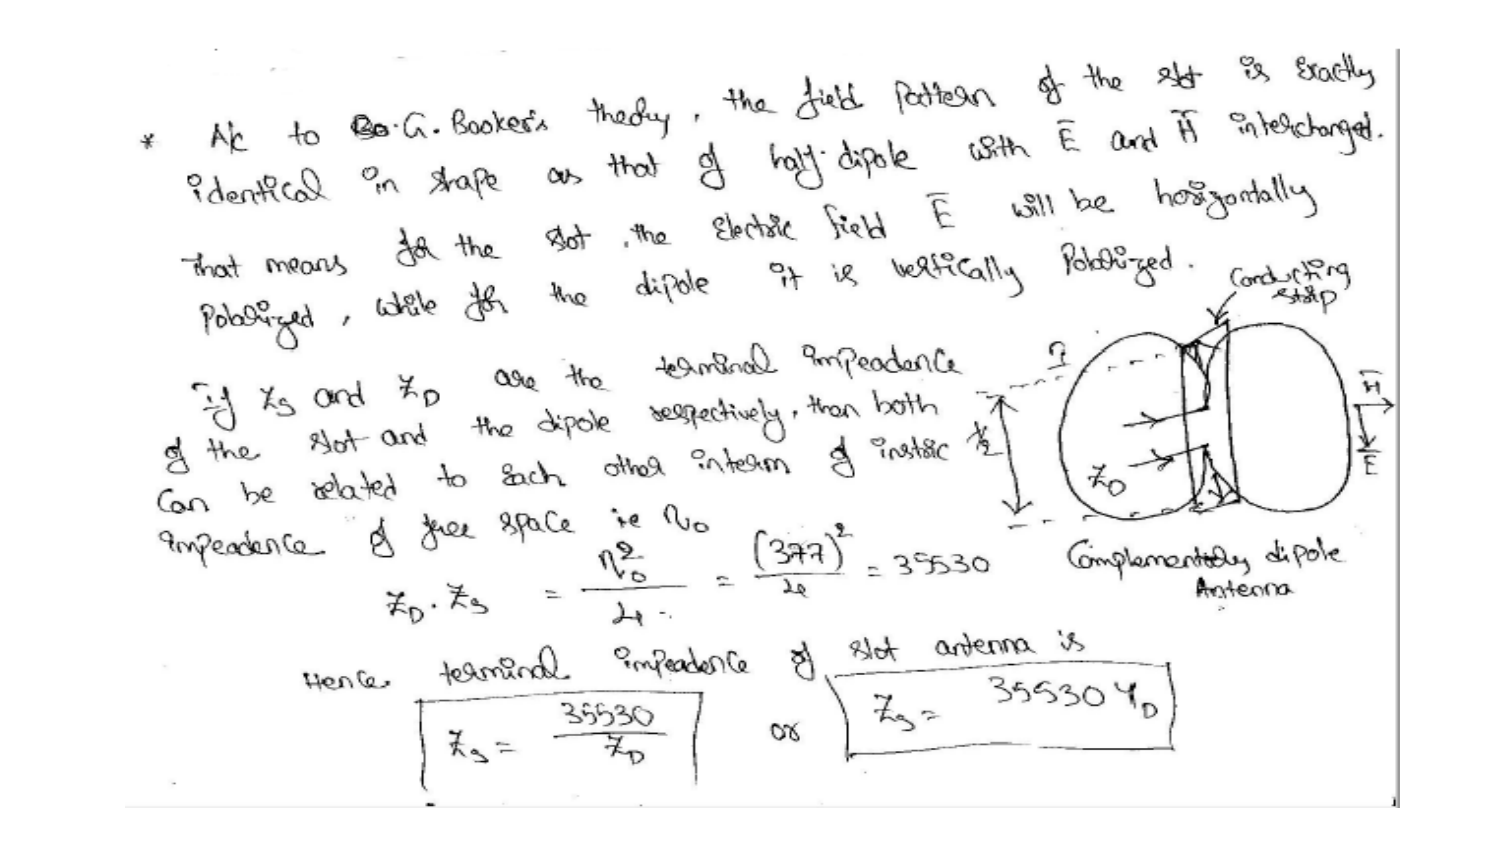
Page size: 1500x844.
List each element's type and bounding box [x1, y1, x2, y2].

picture [124, 21, 1401, 809]
